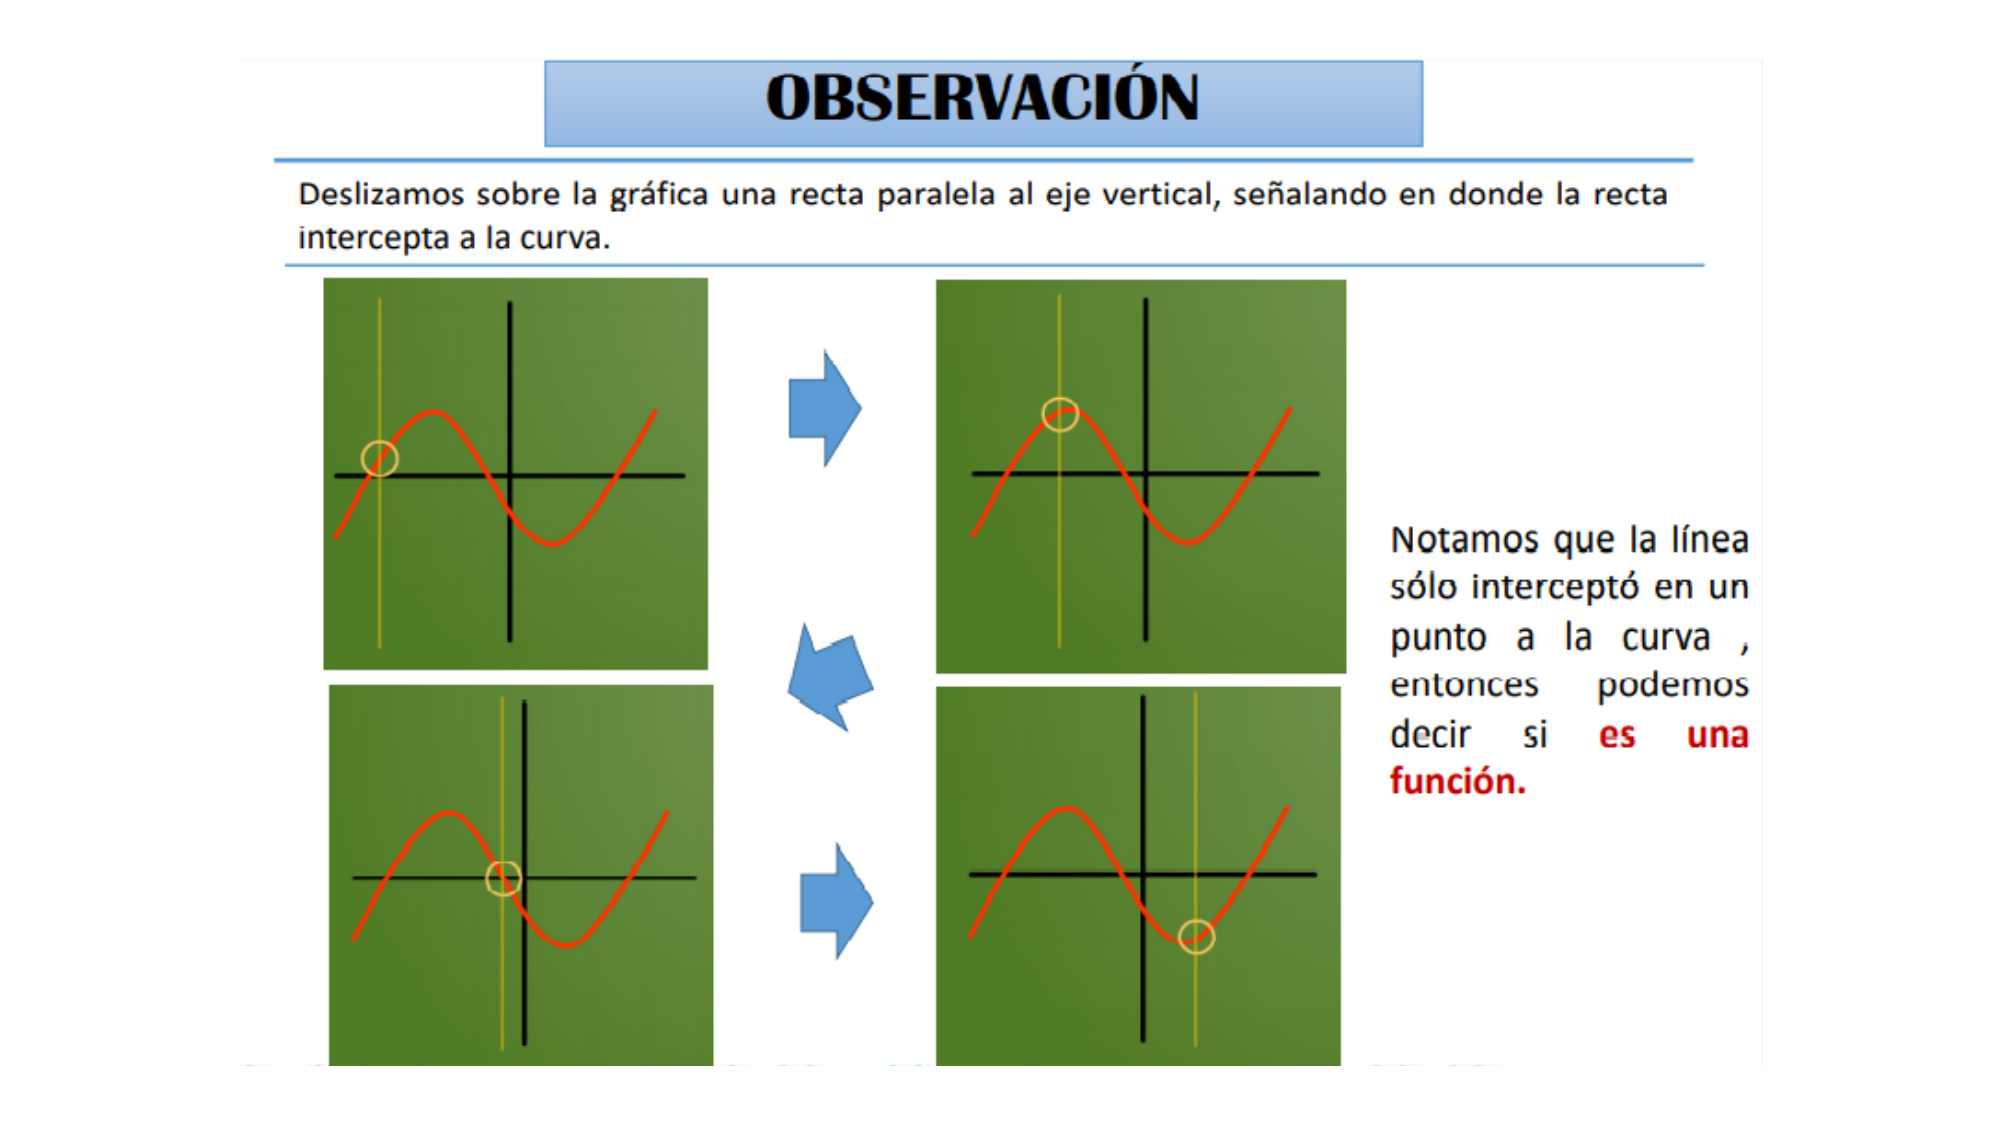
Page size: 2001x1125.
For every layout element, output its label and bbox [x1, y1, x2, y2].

picture [237, 59, 1763, 1066]
